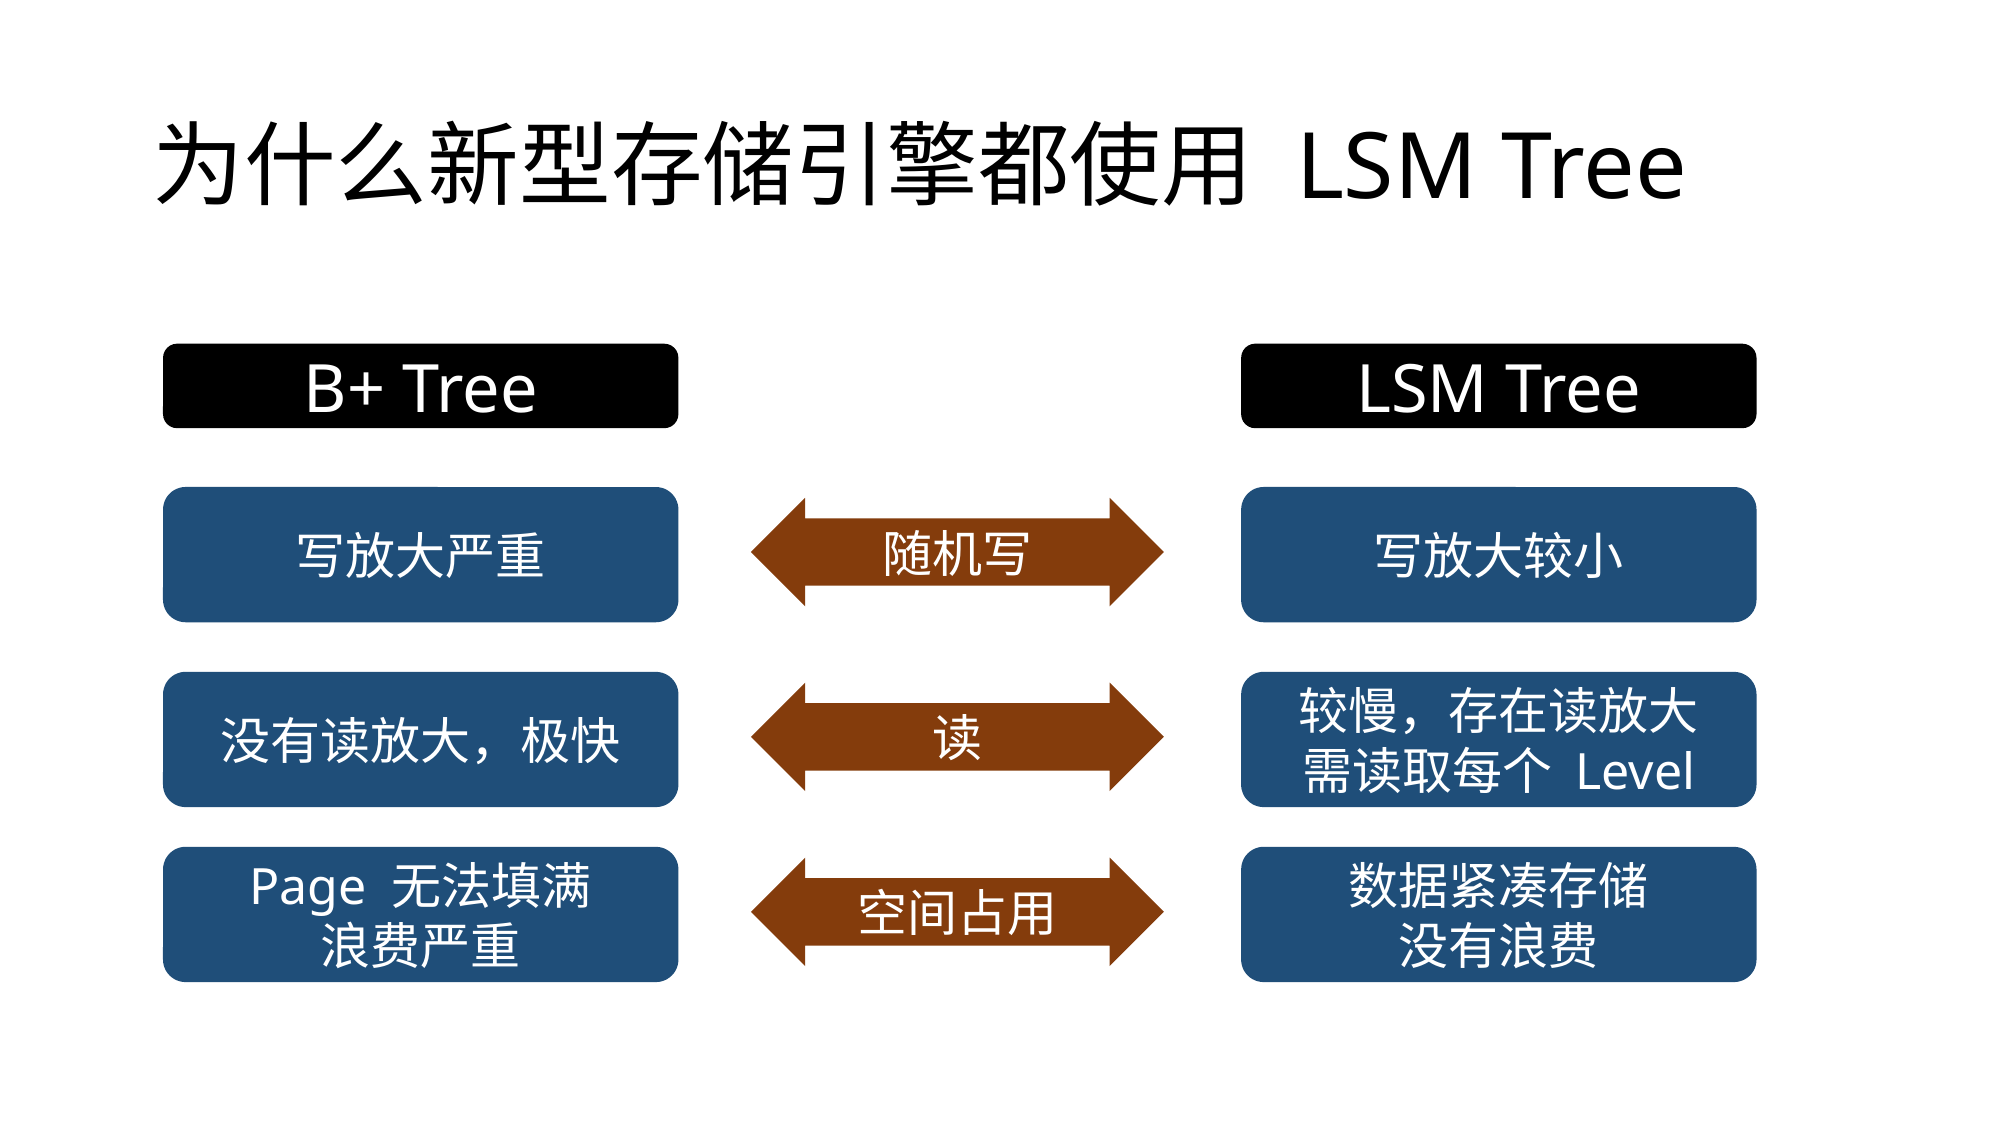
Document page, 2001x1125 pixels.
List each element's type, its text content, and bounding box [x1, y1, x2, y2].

text_box 写放大严重 [161, 485, 680, 624]
text_box 空间占用 [749, 855, 1166, 969]
text_box 没有读放大，极快 [161, 670, 680, 809]
text_box 写放大较小 [1240, 485, 1758, 624]
text_box Page 无法填满 浪费严重 [161, 845, 680, 984]
title 为什么新型存储引擎都使用 LSM Tree [137, 59, 1863, 278]
text_box 较慢，存在读放大 需读取每个 Level [1240, 670, 1758, 809]
text_box 读 [749, 680, 1166, 794]
text_box B+ Tree [161, 342, 680, 430]
text_box LSM Tree [1240, 342, 1758, 430]
text_box 随机写 [749, 495, 1166, 609]
text_box 数据紧凑存储 没有浪费 [1240, 845, 1758, 984]
